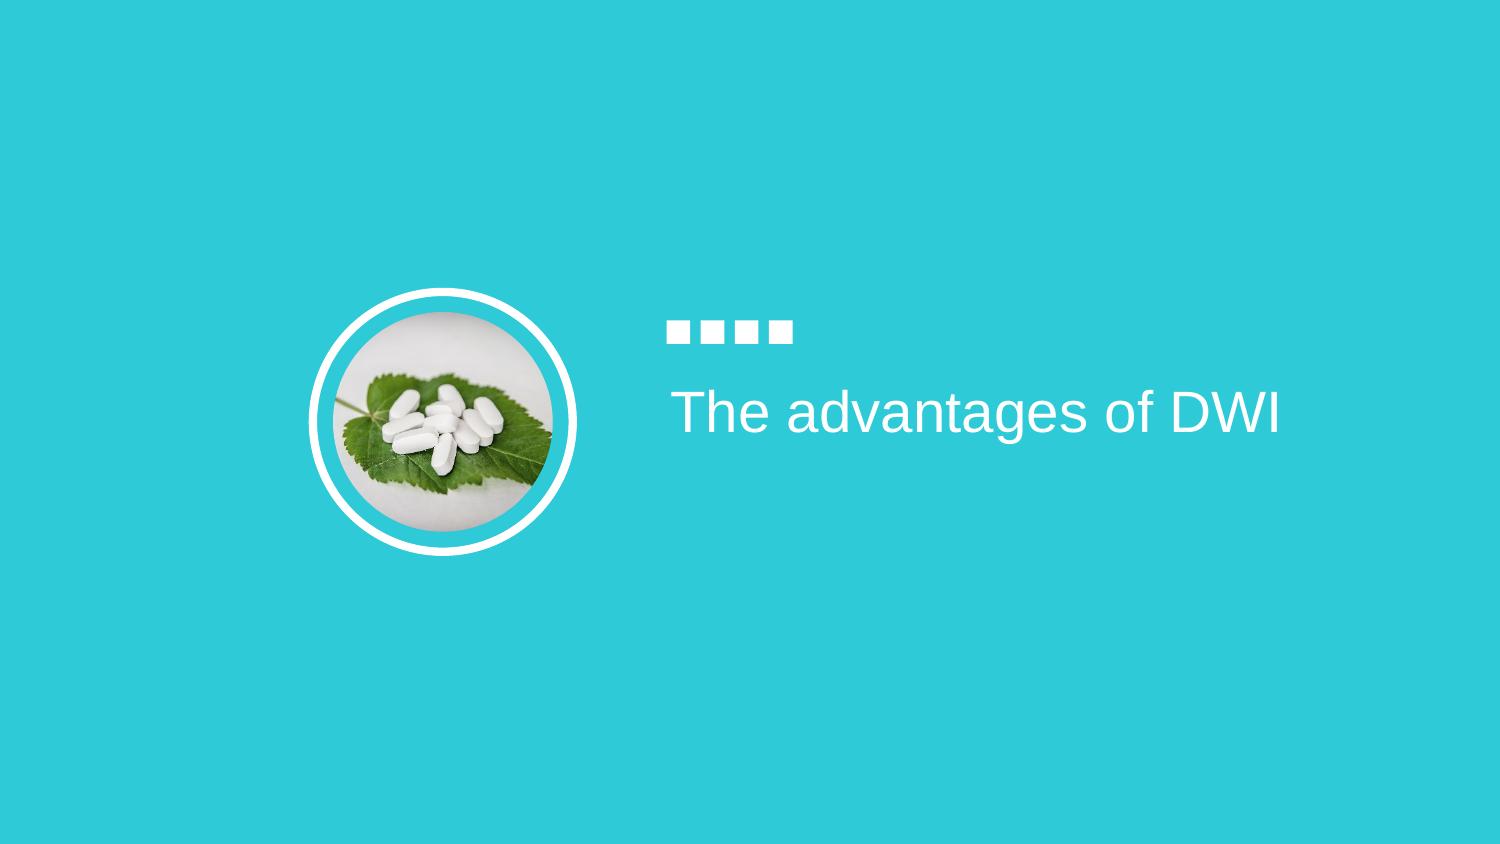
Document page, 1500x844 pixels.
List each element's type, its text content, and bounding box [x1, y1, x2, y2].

picture [332, 311, 553, 532]
list The advantages of DWI [655, 361, 1500, 457]
